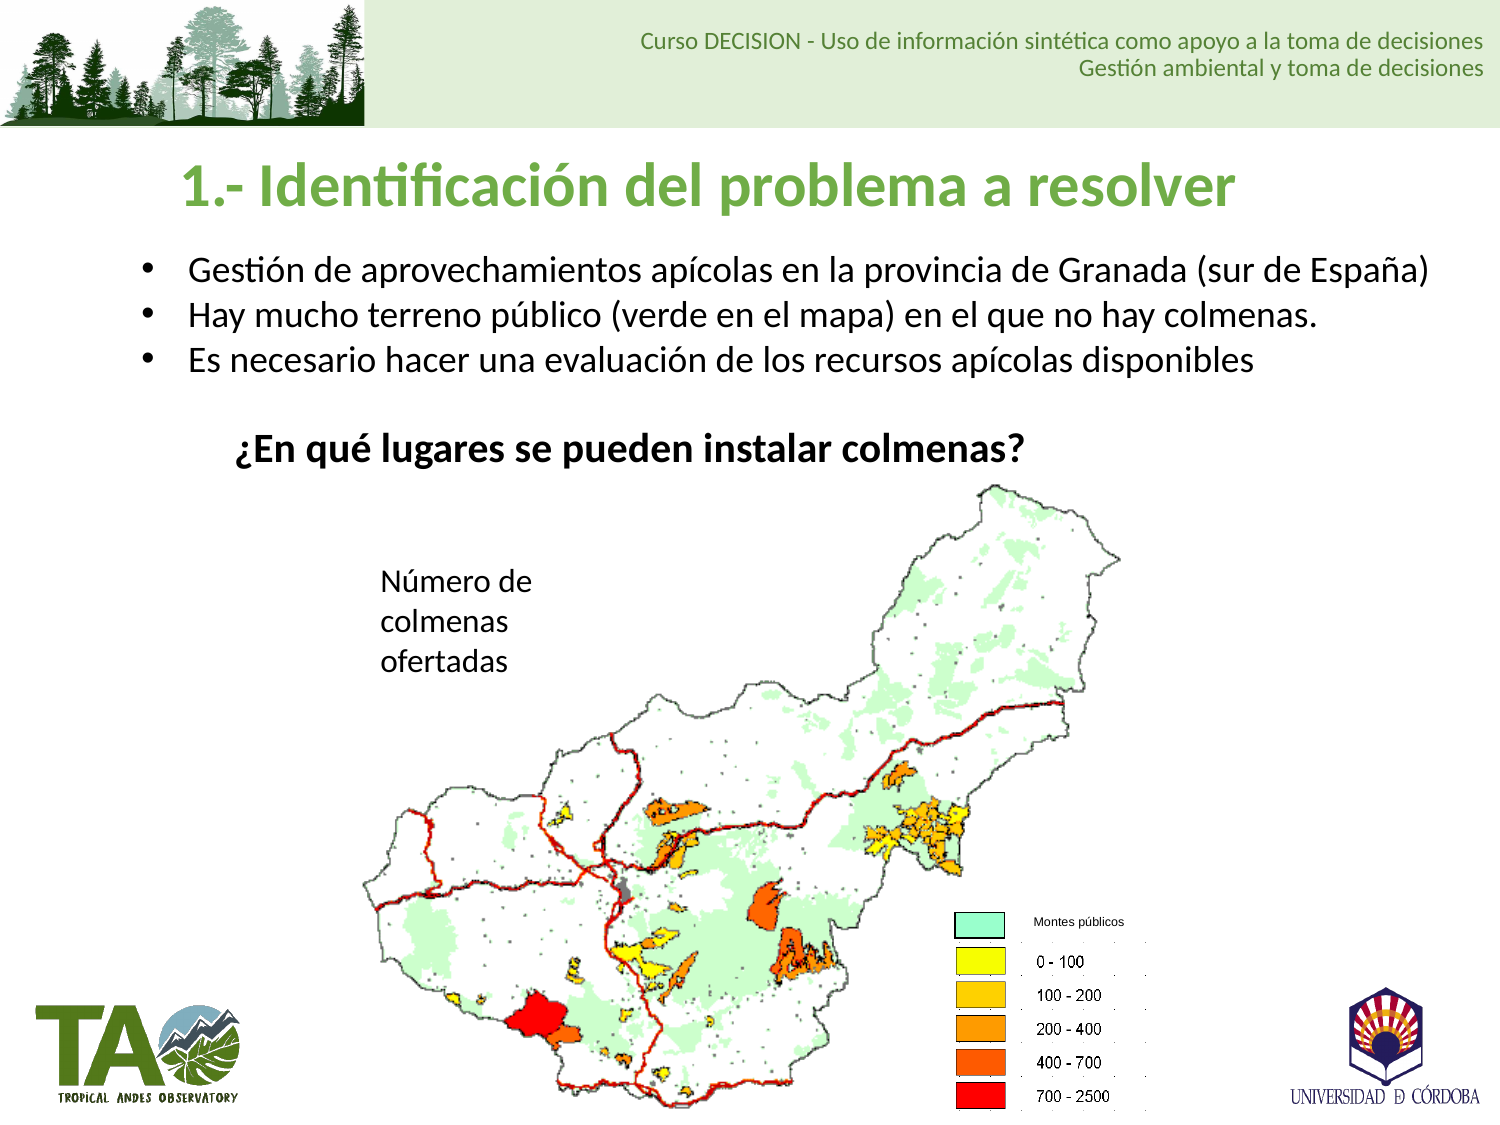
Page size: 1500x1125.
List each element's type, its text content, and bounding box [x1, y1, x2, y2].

text_box ¿En qué lugares se pueden instalar colmenas? [219, 413, 1071, 479]
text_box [340, 470, 1159, 1121]
text_box 1.- Identificación del problema a resolver [86, 136, 1314, 227]
picture [1290, 987, 1480, 1104]
text_box Gestión de aprovechamientos apícolas en la provincia de Granada (sur de España) Hay mucho terreno público (verde en el mapa) en el que no hay colmenas. Es necesario hacer una evaluación de los recursos apícolas disponibles [126, 237, 1462, 388]
picture [35, 1005, 240, 1104]
picture [0, 0, 365, 127]
